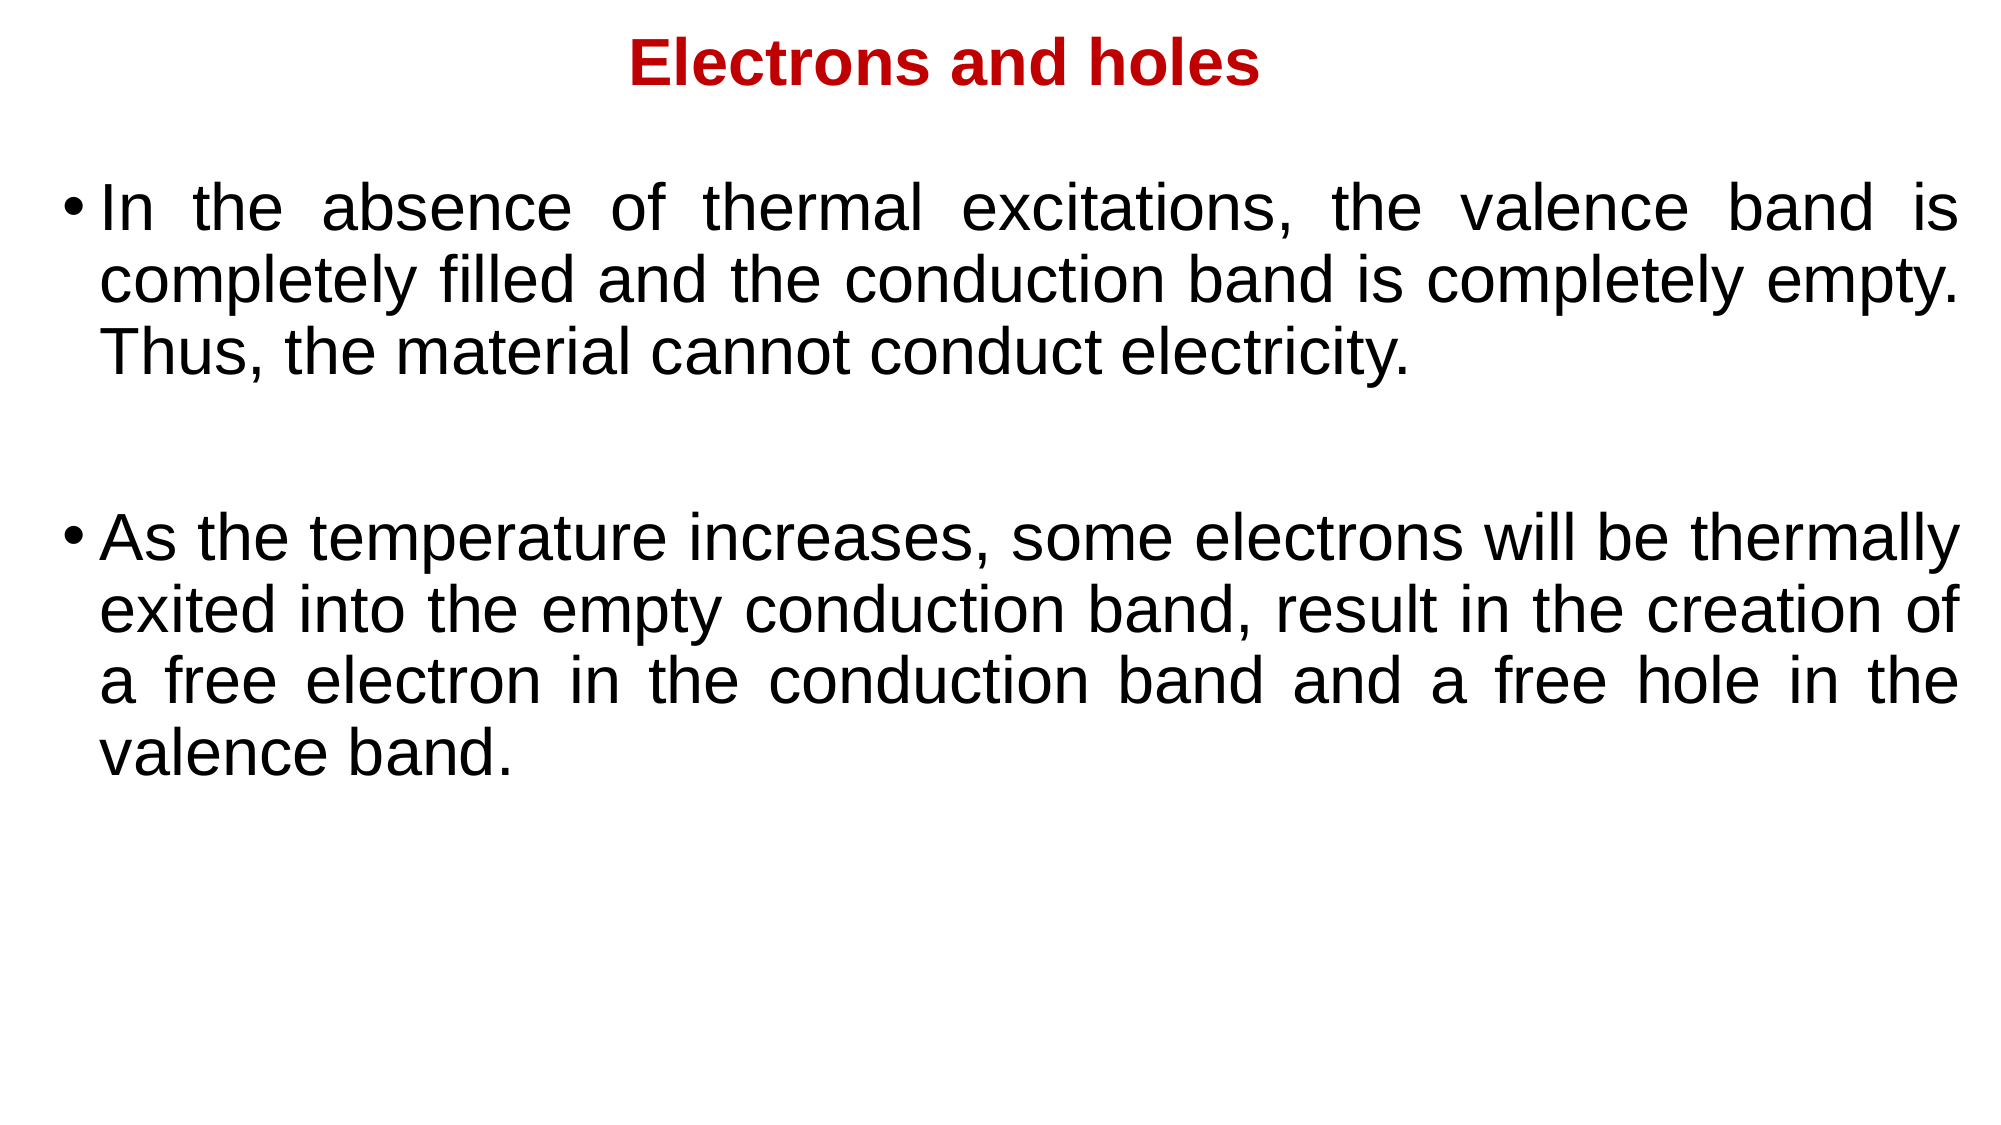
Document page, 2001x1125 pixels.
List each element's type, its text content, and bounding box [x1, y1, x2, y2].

title Electrons and holes [613, 20, 1405, 114]
text_box In the absence of thermal excitations, the valence band is completely filled and the conduction band is completely empty. Thus, the material cannot conduct electricity. As the temperature increases, some electrons will be thermally exited into the empty conduction band, result in the creation of a free electron in the conduction band and a free hole in the valence band. [47, 165, 1978, 779]
